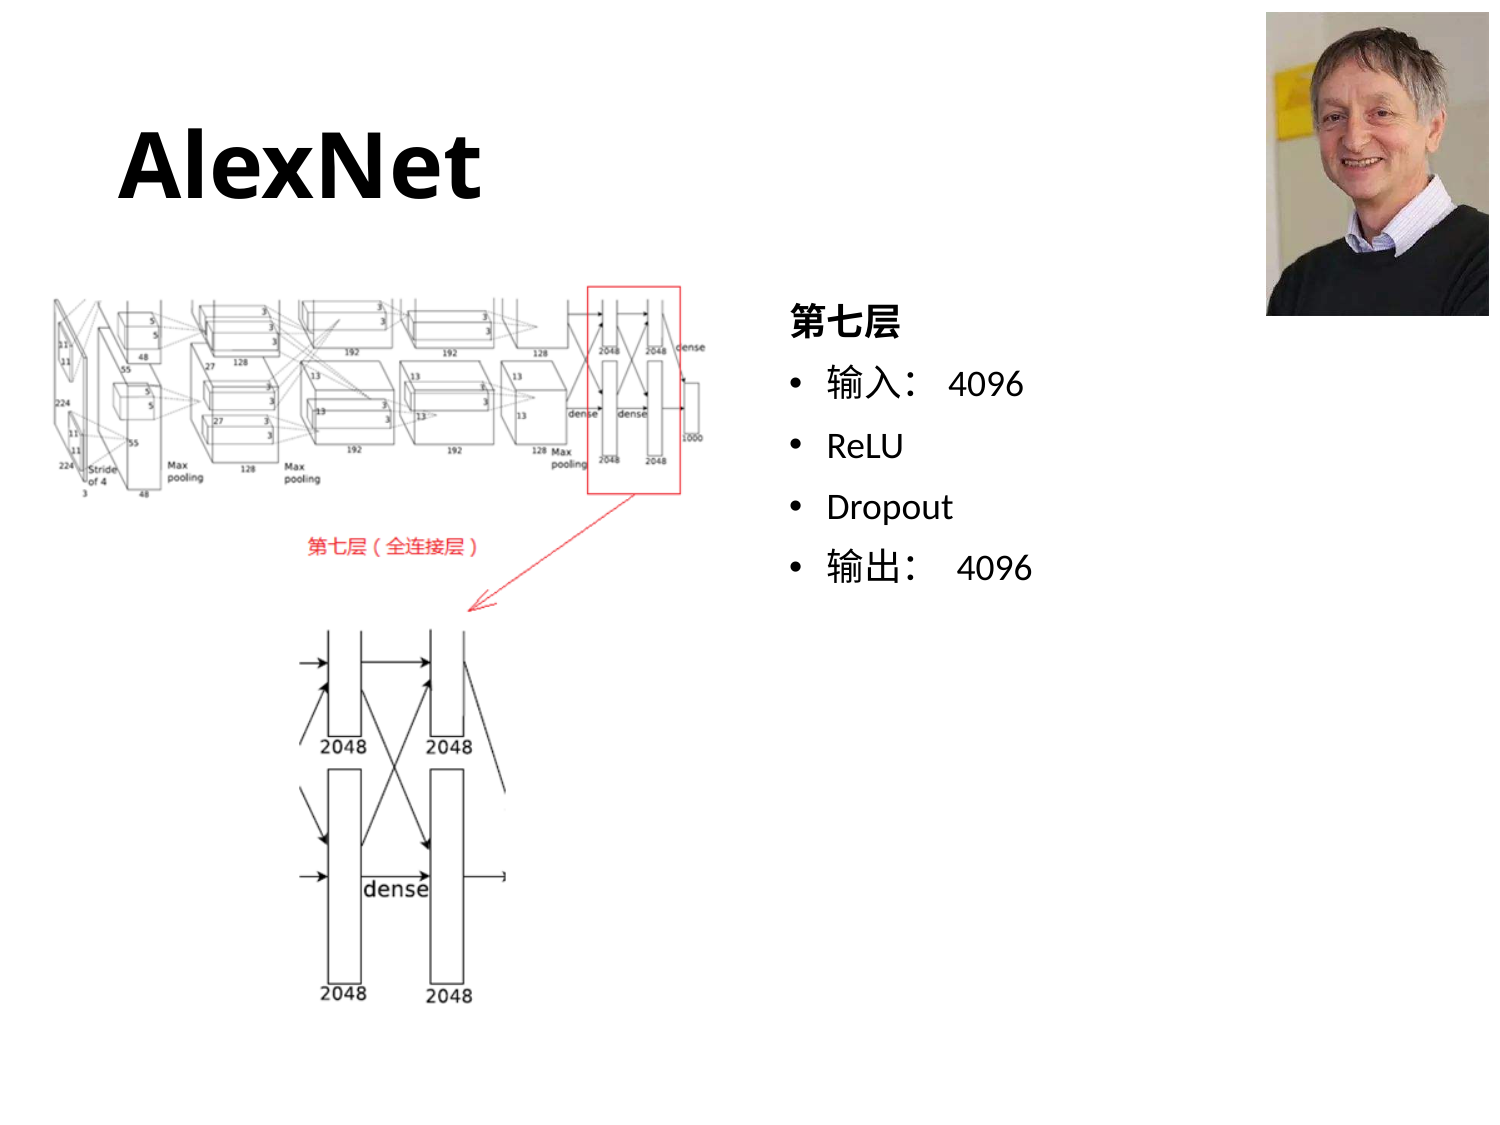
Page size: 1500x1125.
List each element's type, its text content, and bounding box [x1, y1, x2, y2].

list 第七层 输入：4096 ReLU Dropout 输出： 4096 [774, 295, 1473, 1082]
picture [1266, 12, 1489, 316]
title AlexNet [103, 59, 1266, 278]
picture [34, 274, 732, 1059]
